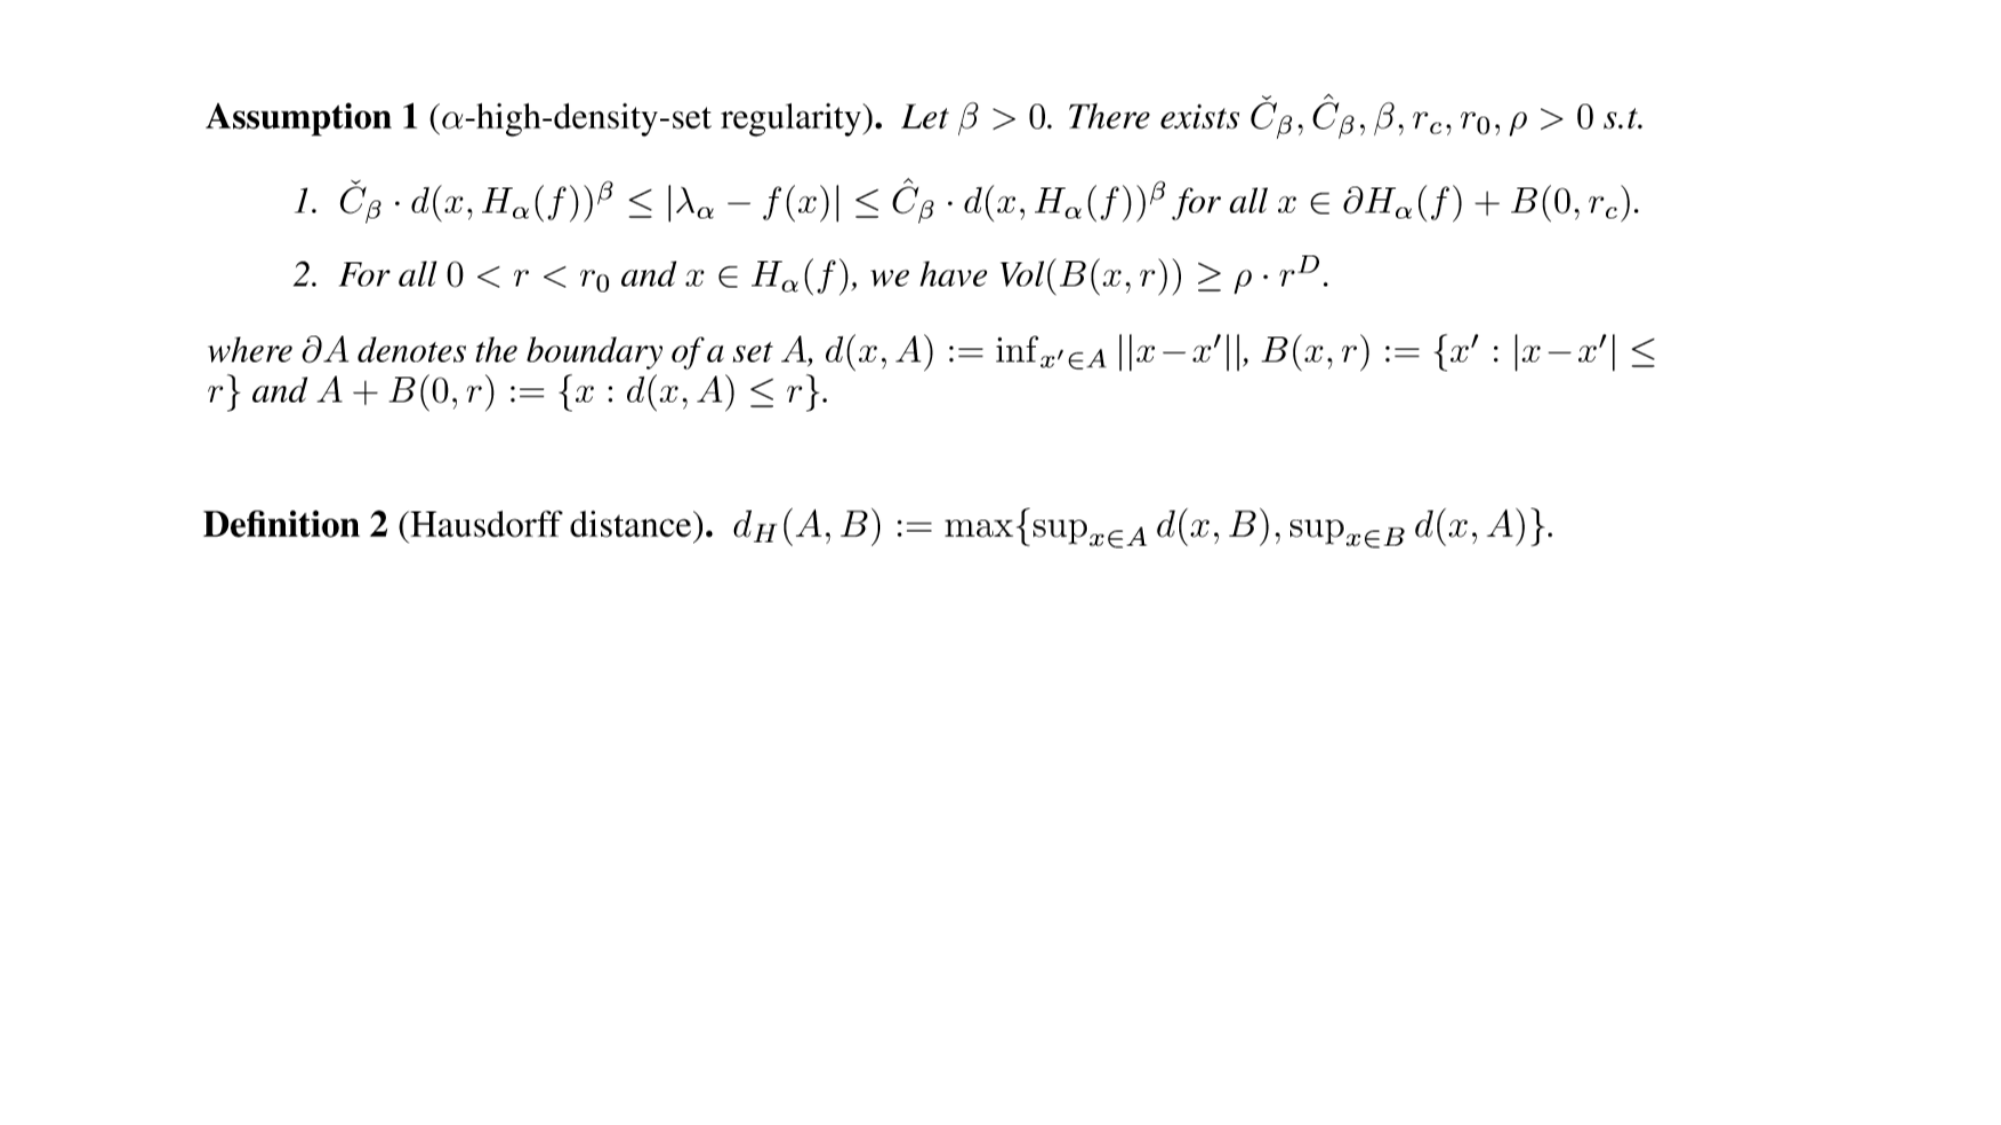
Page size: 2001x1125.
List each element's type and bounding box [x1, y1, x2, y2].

picture [184, 493, 1567, 563]
list [184, 93, 1687, 427]
